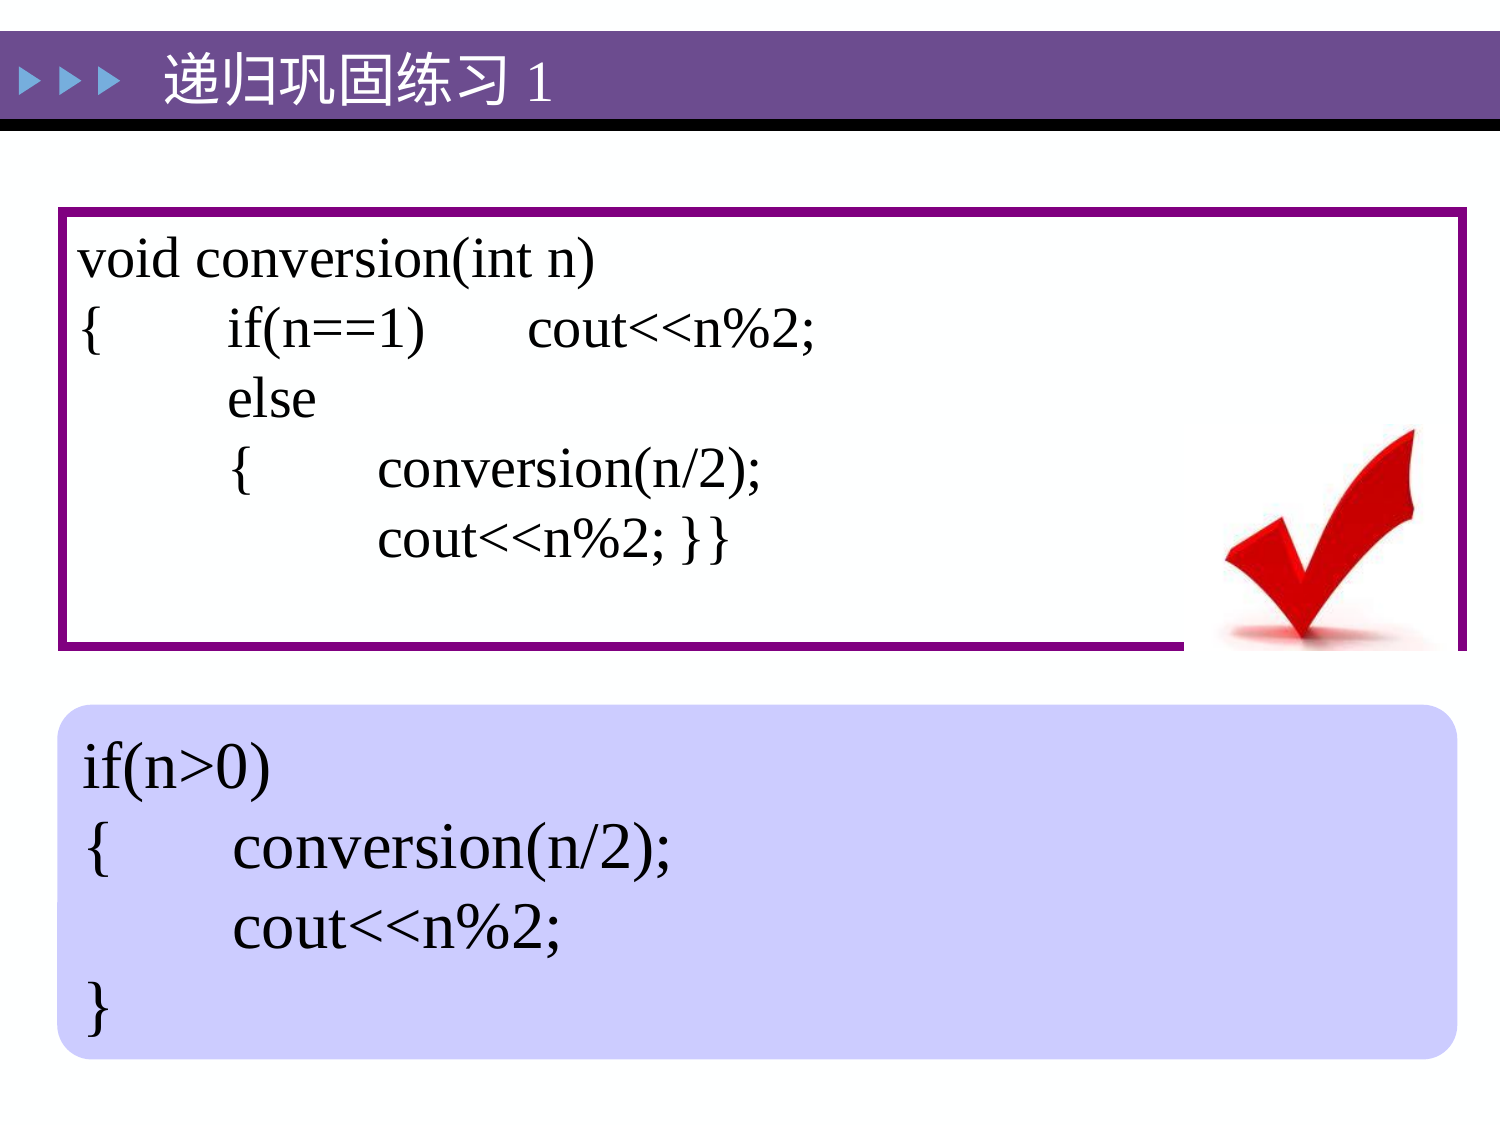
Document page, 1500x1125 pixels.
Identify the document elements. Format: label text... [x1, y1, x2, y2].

text_box void conversion(int n) { if(n==1) cout<<n%2; else { conversion(n/2); cout<<n%2; }} [62, 212, 1463, 647]
text_box 递归巩固练习1 [147, 34, 815, 121]
picture [1184, 424, 1458, 651]
text_box if(n>0) { conversion(n/2); cout<<n%2; } [57, 704, 1458, 1060]
